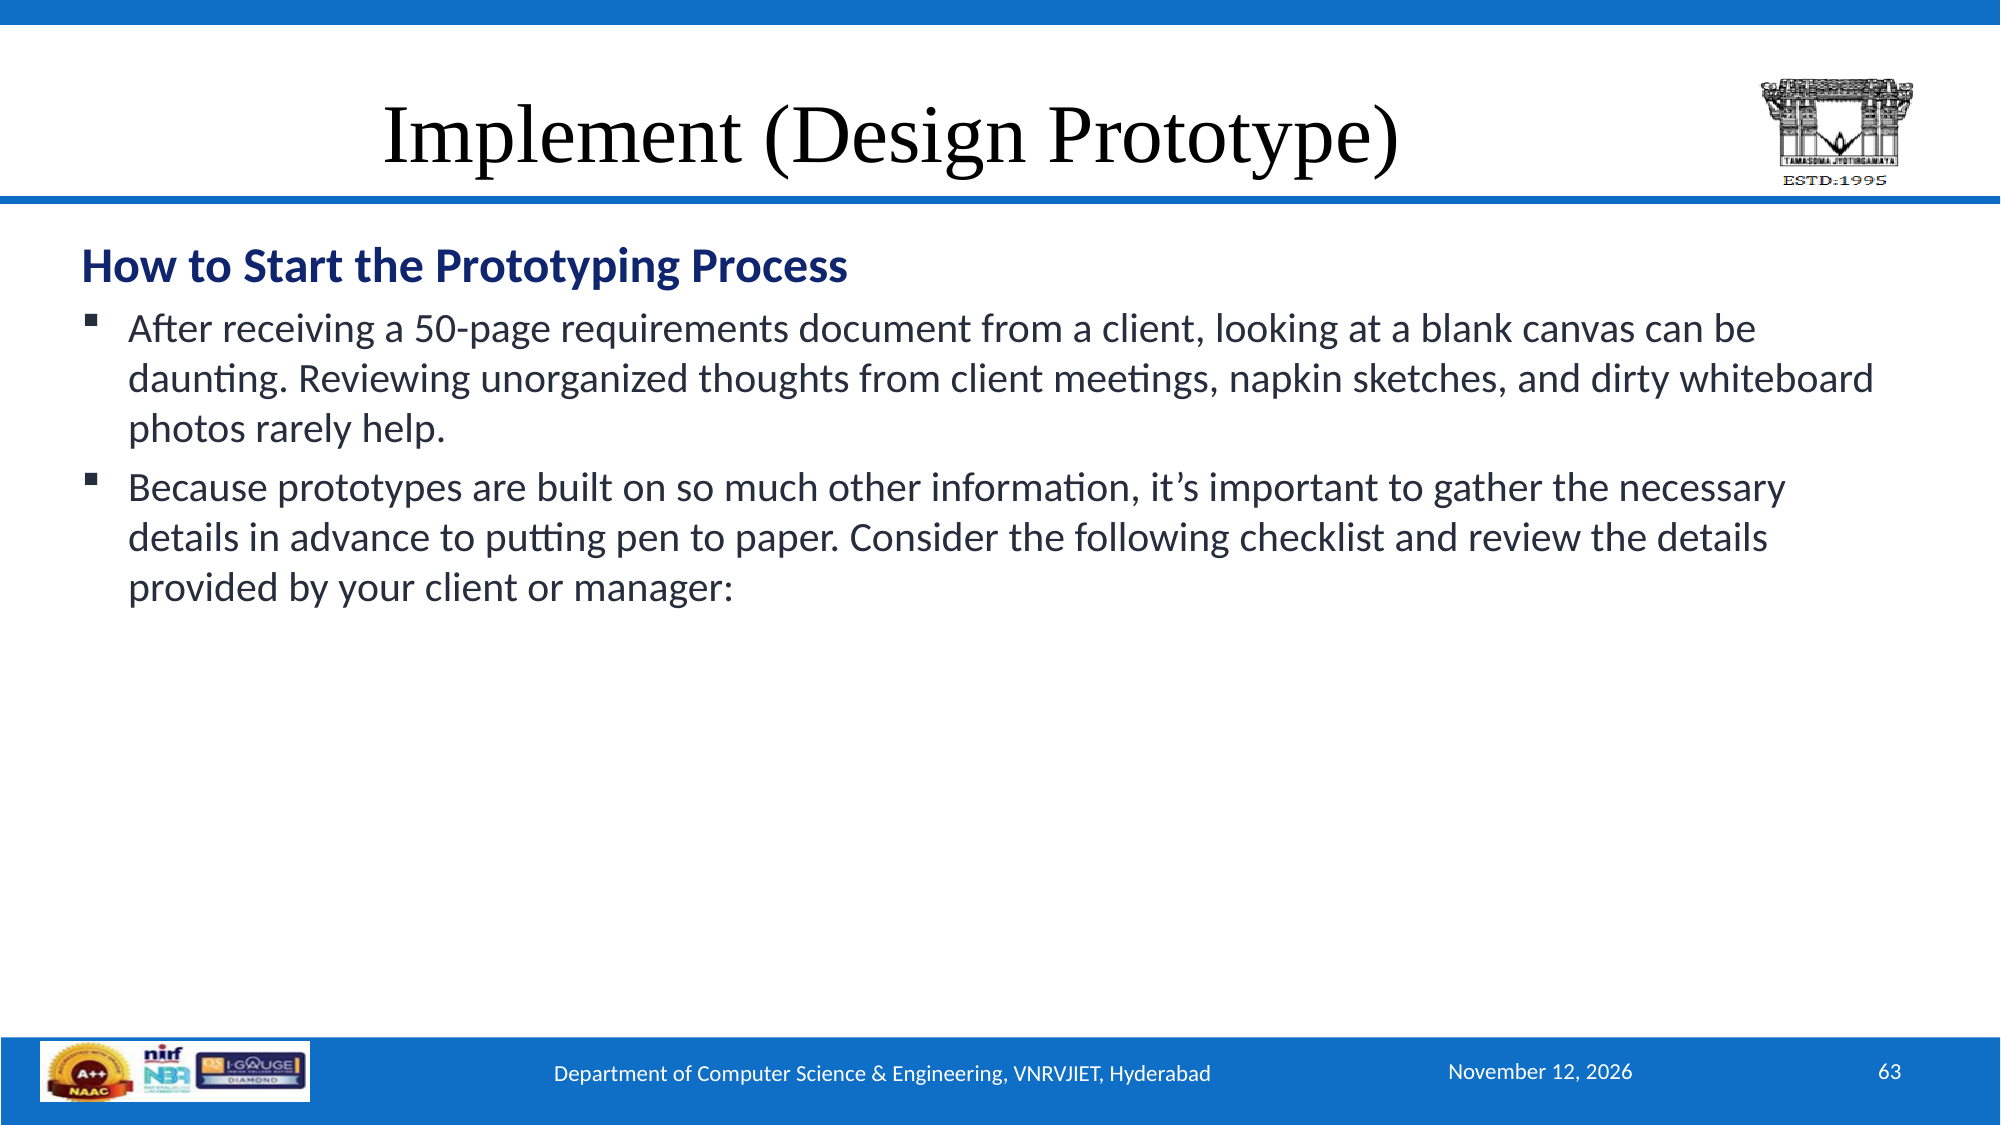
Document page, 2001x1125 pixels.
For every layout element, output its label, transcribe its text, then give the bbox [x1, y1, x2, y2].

picture [1750, 70, 1934, 194]
slide_number 63 [1749, 1040, 1917, 1100]
title Implement (Design Prototype) [33, 57, 1750, 200]
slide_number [1433, 1040, 1734, 1100]
footer Department of Computer Science & Engineering, VNRVJIET, Hyderabad [333, 1041, 1434, 1102]
list How to Start the Prototyping Process After receiving a 50-page requirements document from a client, looking at a blank canvas can be daunting. Reviewing unorganized thoughts from client meetings, napkin sketches, and dirty whiteboard photos rarely help. Because prototypes are built on so much other information, it’s important to gather the necessary details in advance to putting pen to paper. Consider the following checklist and review the details provided by your client or manager: [66, 224, 1917, 1013]
picture [40, 1041, 310, 1102]
